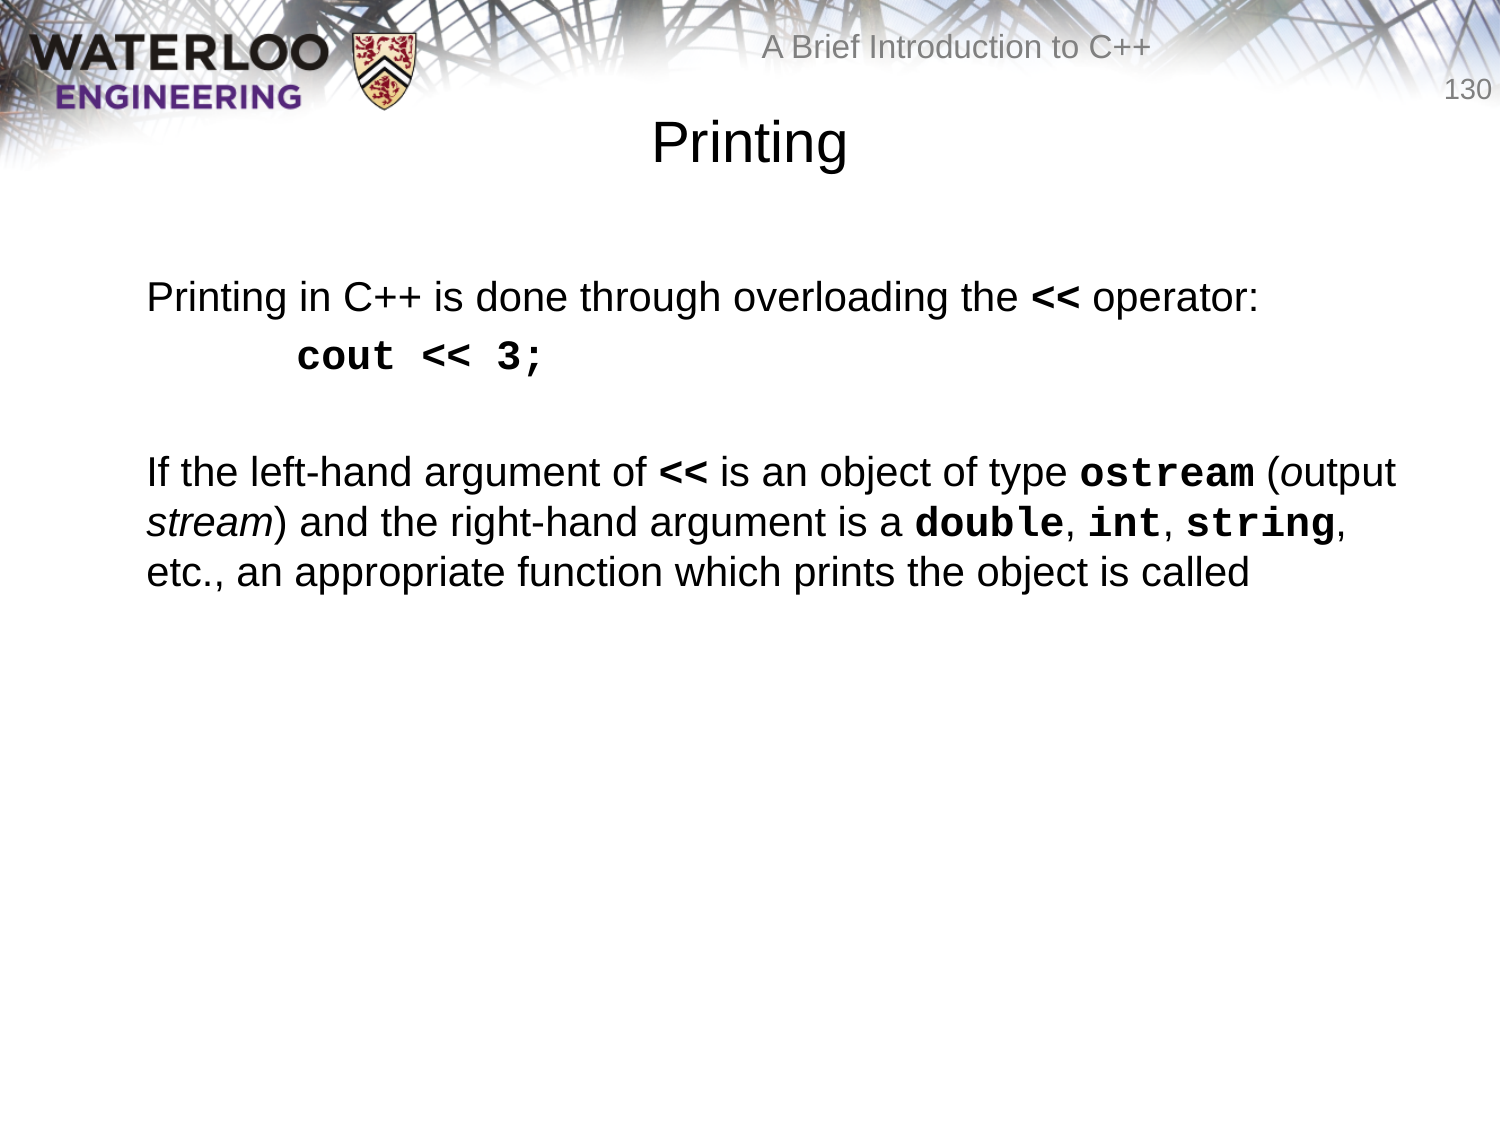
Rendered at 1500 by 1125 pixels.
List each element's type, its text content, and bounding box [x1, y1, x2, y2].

list Printing in C++ is done through overloading the << operator: cout << 3; If the left-hand argument of << is an object of type ostream (output stream) and the right-hand argument is a double, int, string, etc., an appropriate function which prints the object is called [74, 262, 1426, 1006]
title Printing [74, 44, 1426, 233]
picture [0, 0, 1500, 1125]
